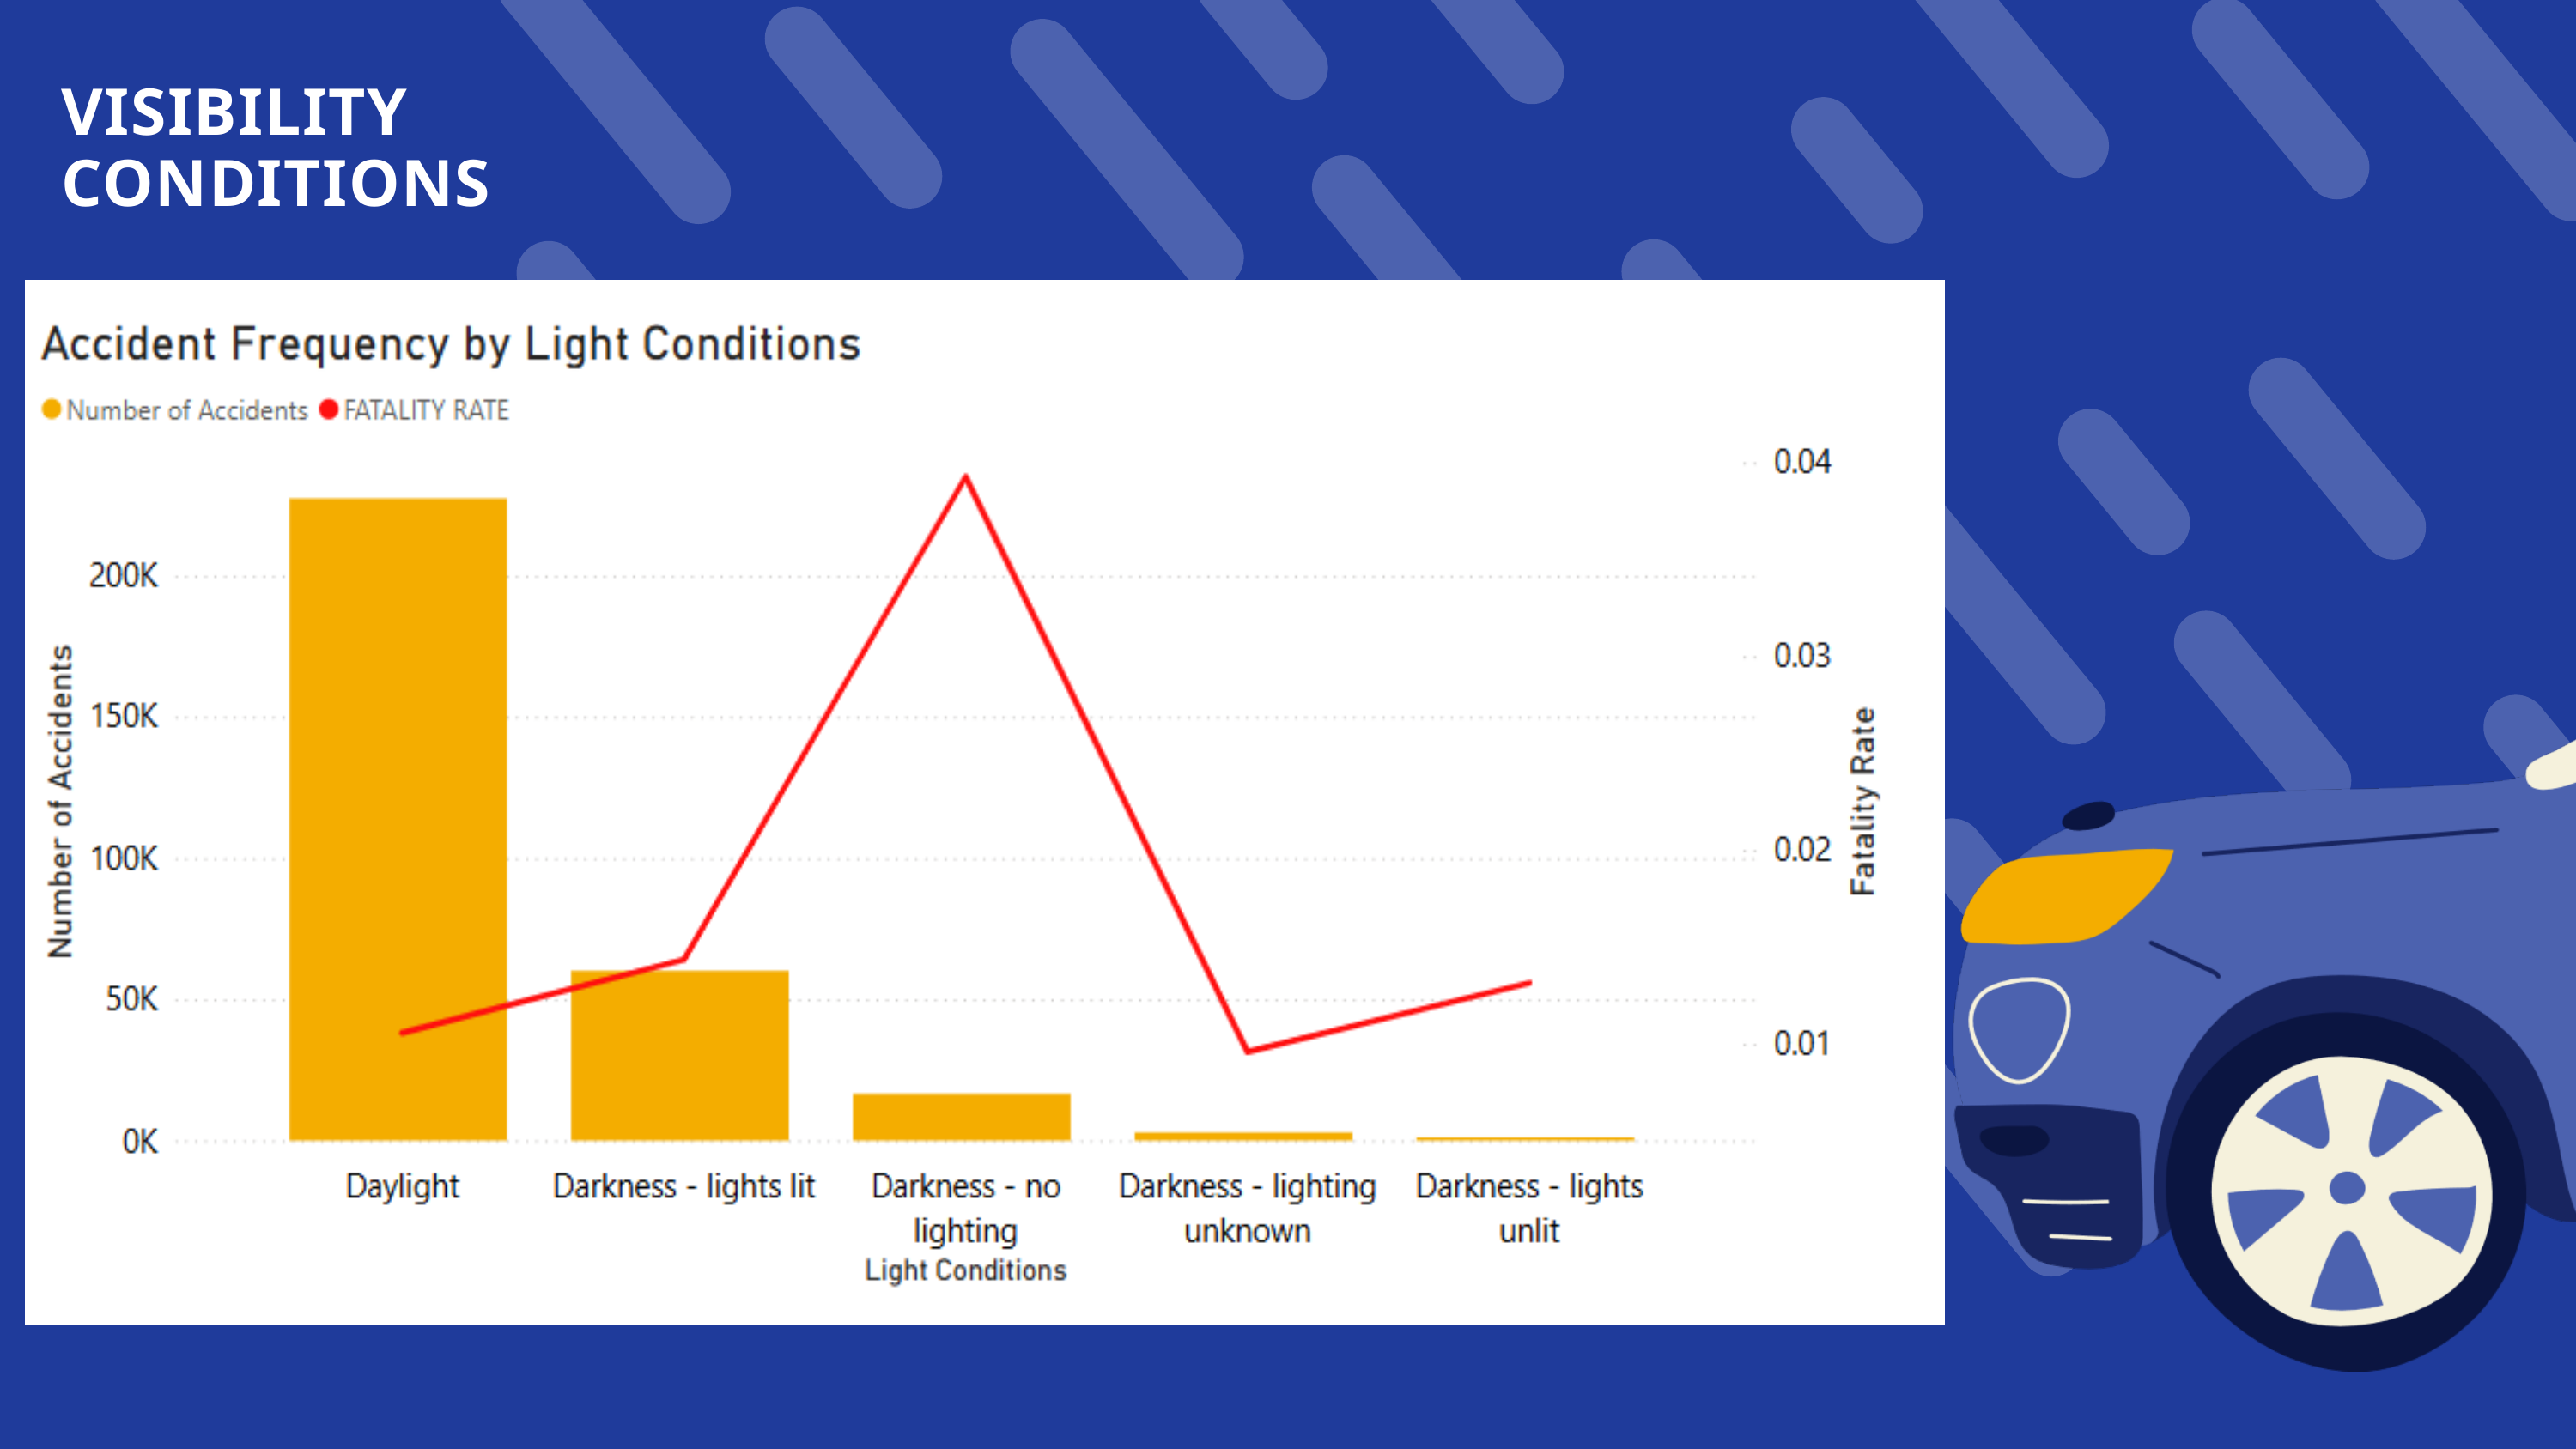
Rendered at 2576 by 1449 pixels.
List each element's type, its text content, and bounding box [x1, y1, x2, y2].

text_box [1937, 1288, 2576, 1372]
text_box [422, 0, 2576, 1282]
text_box VISIBILITY CONDITIONS [61, 76, 416, 219]
picture [24, 280, 1945, 1326]
